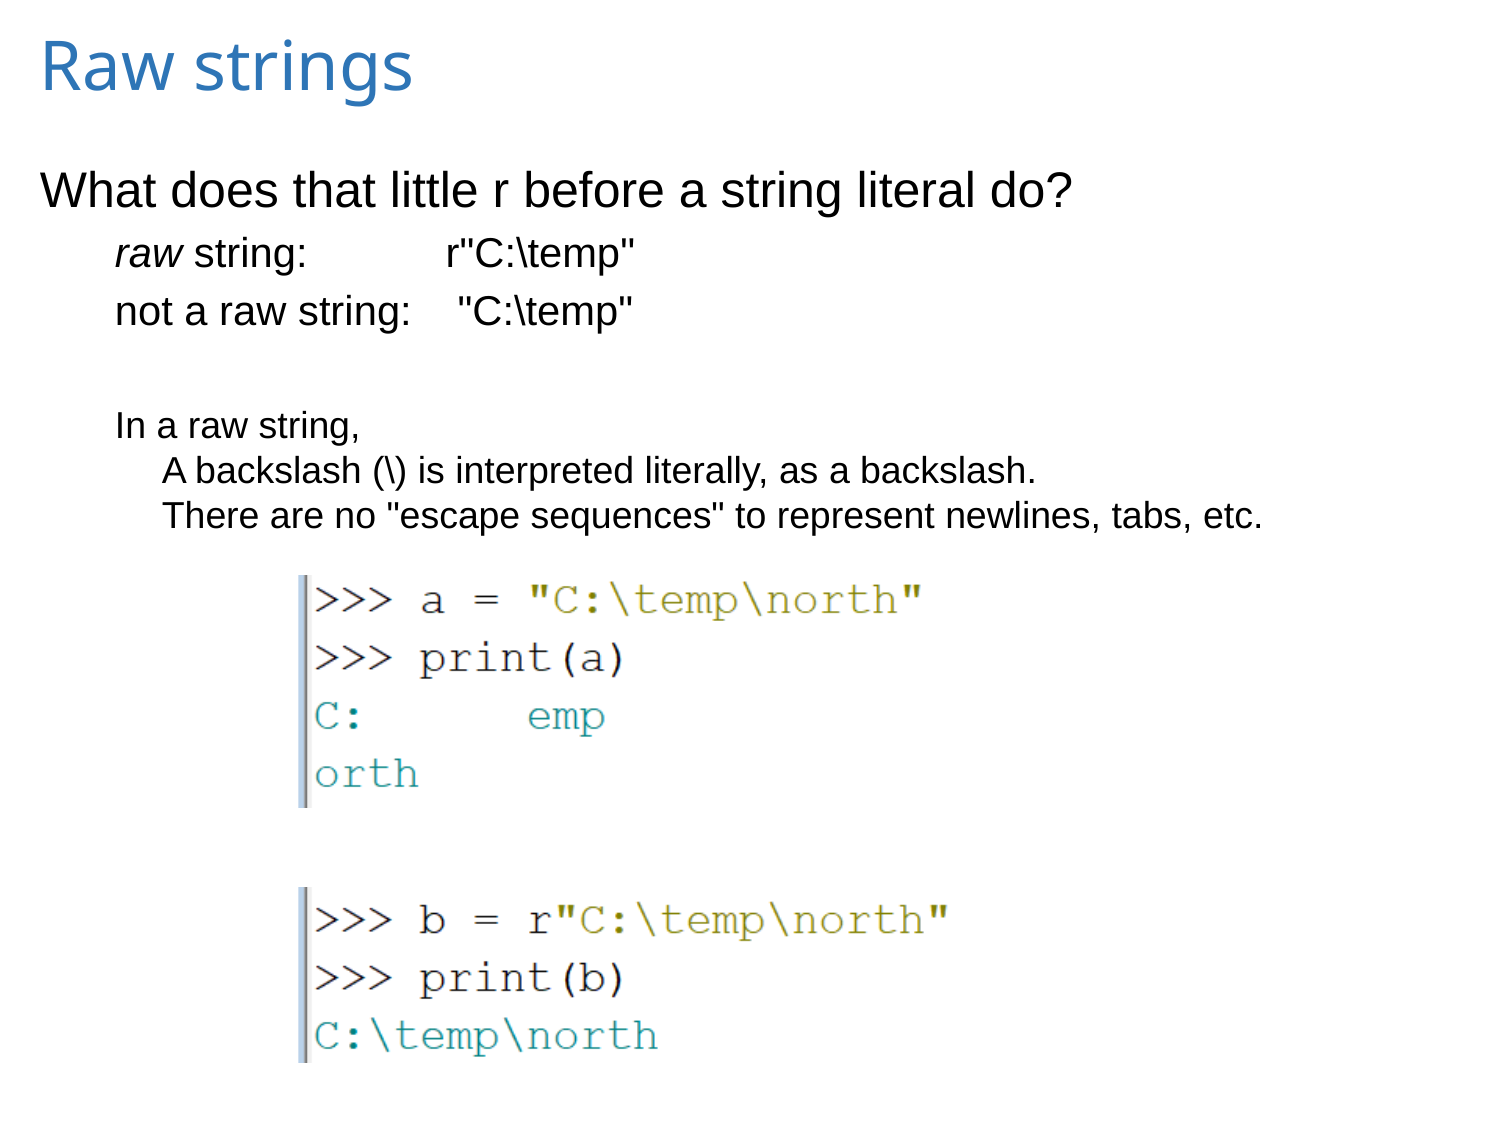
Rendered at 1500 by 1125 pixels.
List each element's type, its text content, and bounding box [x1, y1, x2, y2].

picture [297, 574, 974, 808]
list What does that little r before a string literal do? raw string: r"C:\temp" not a raw string: "C:\temp" In a raw string, A backslash (\) is interpreted literally, as a backslash. There are no "escape sequences" to represent newlines, tabs, etc. [24, 149, 1450, 1038]
title Raw strings [24, 24, 1338, 100]
picture [297, 887, 974, 1063]
